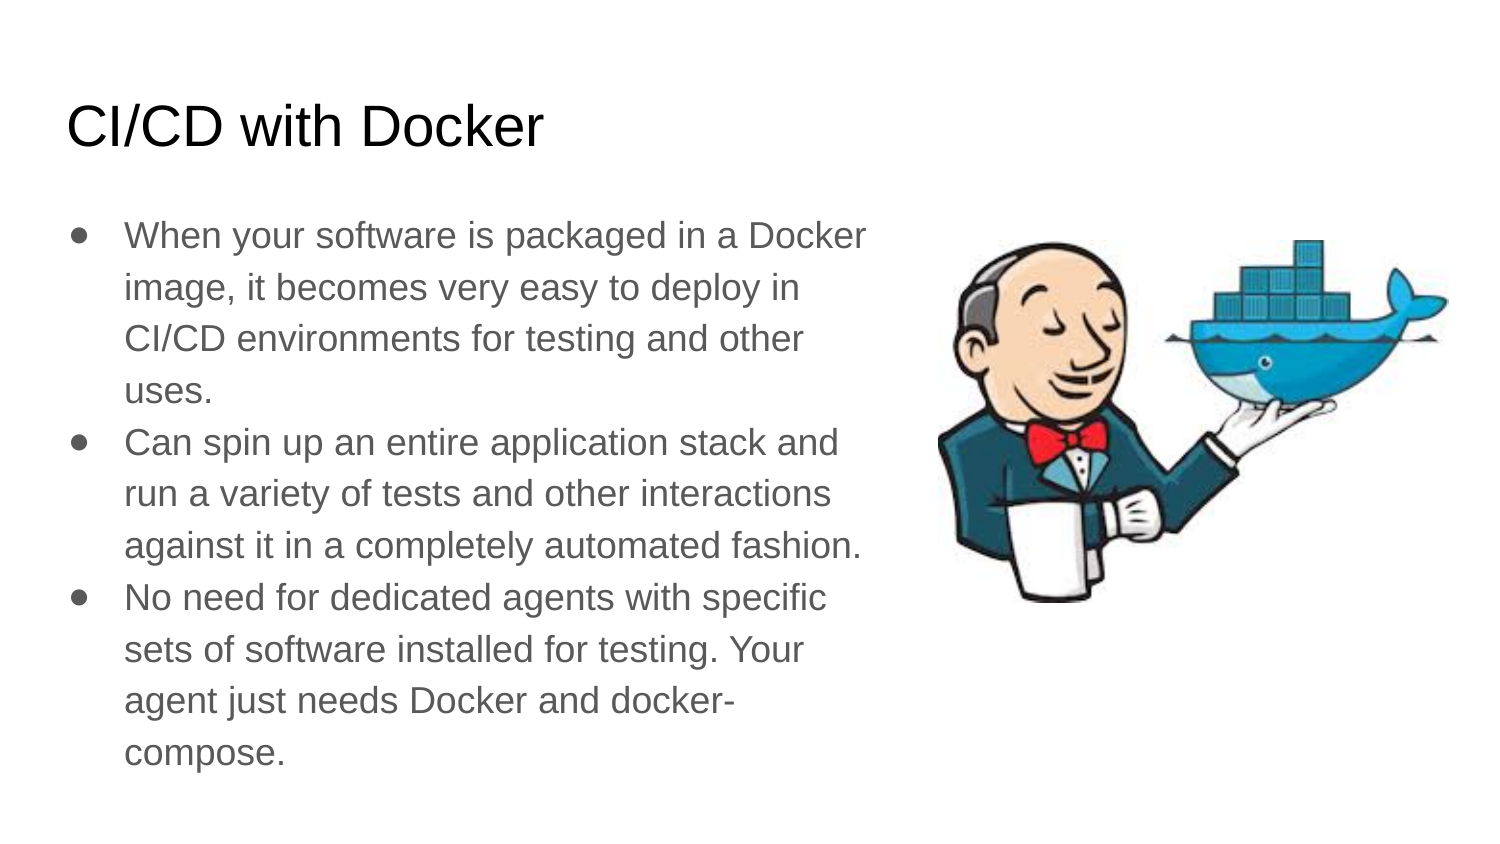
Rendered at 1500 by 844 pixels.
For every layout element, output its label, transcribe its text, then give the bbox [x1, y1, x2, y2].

picture [938, 240, 1449, 603]
title CI/CD with Docker [51, 72, 1449, 167]
list When your software is packaged in a Docker image, it becomes very easy to deploy in CI/CD environments for testing and other uses. Can spin up an entire application stack and run a variety of tests and other interactions against it in a completely automated fashion. No need for dedicated agents with specific sets of software installed for testing. Your agent just needs Docker and docker-compose. [34, 189, 890, 790]
